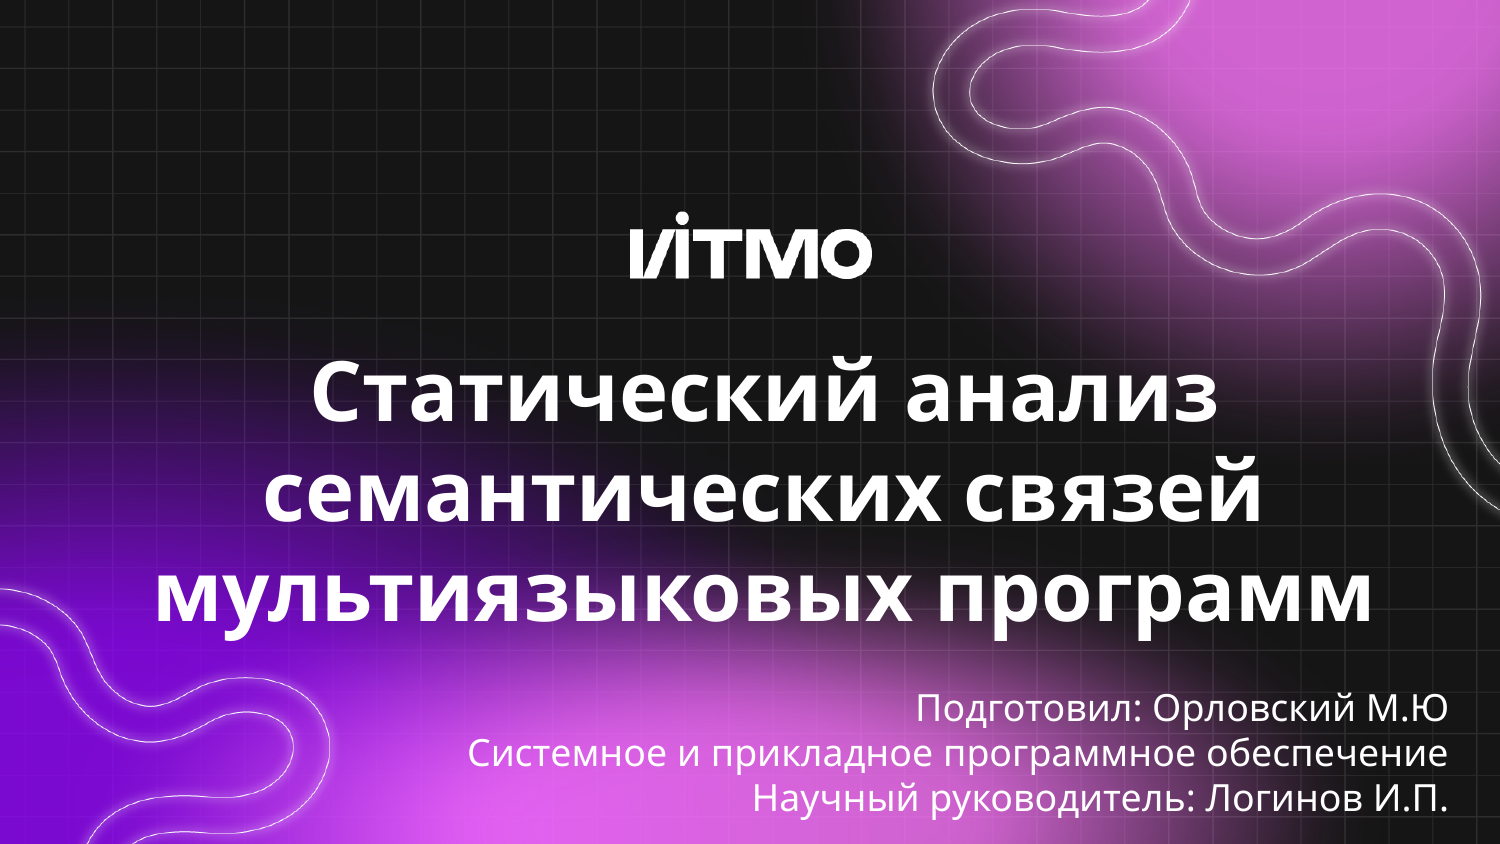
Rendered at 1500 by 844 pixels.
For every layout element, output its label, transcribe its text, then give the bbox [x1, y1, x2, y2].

title Статический анализ семантических связей мультиязыковых программ [42, 337, 1488, 640]
picture [0, 0, 1500, 844]
text_box Подготовил: Орловский М.Ю Системное и прикладное программное обеспечение Научный руководитель: Логинов И.П. [97, 676, 1465, 826]
